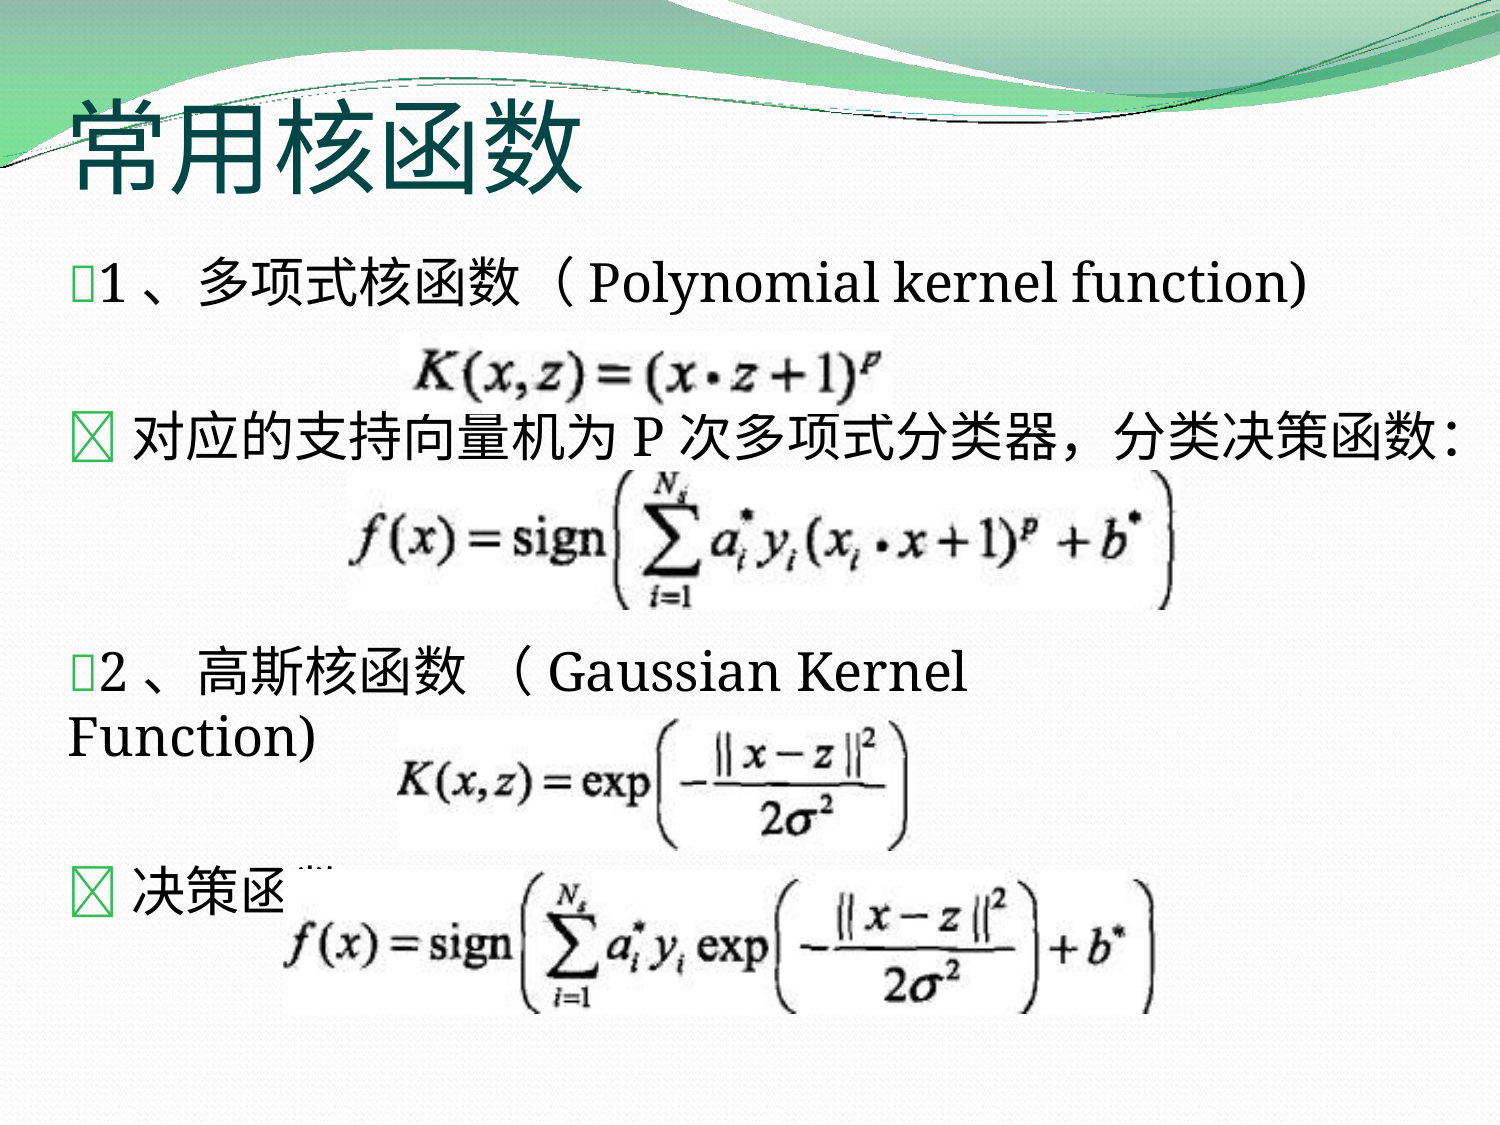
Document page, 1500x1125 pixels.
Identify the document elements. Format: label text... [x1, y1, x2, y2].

picture [0, 0, 1500, 1125]
title 常用核函数 [62, 80, 588, 270]
text_box 1、多项式核函数（Polynomial kernel function) 对应的支持向量机为P次多项式分类器，分类决策函数： [65, 246, 1453, 468]
text_box 2、高斯核函数 （Gaussian Kernel Function) 决策函数： [65, 635, 1164, 922]
